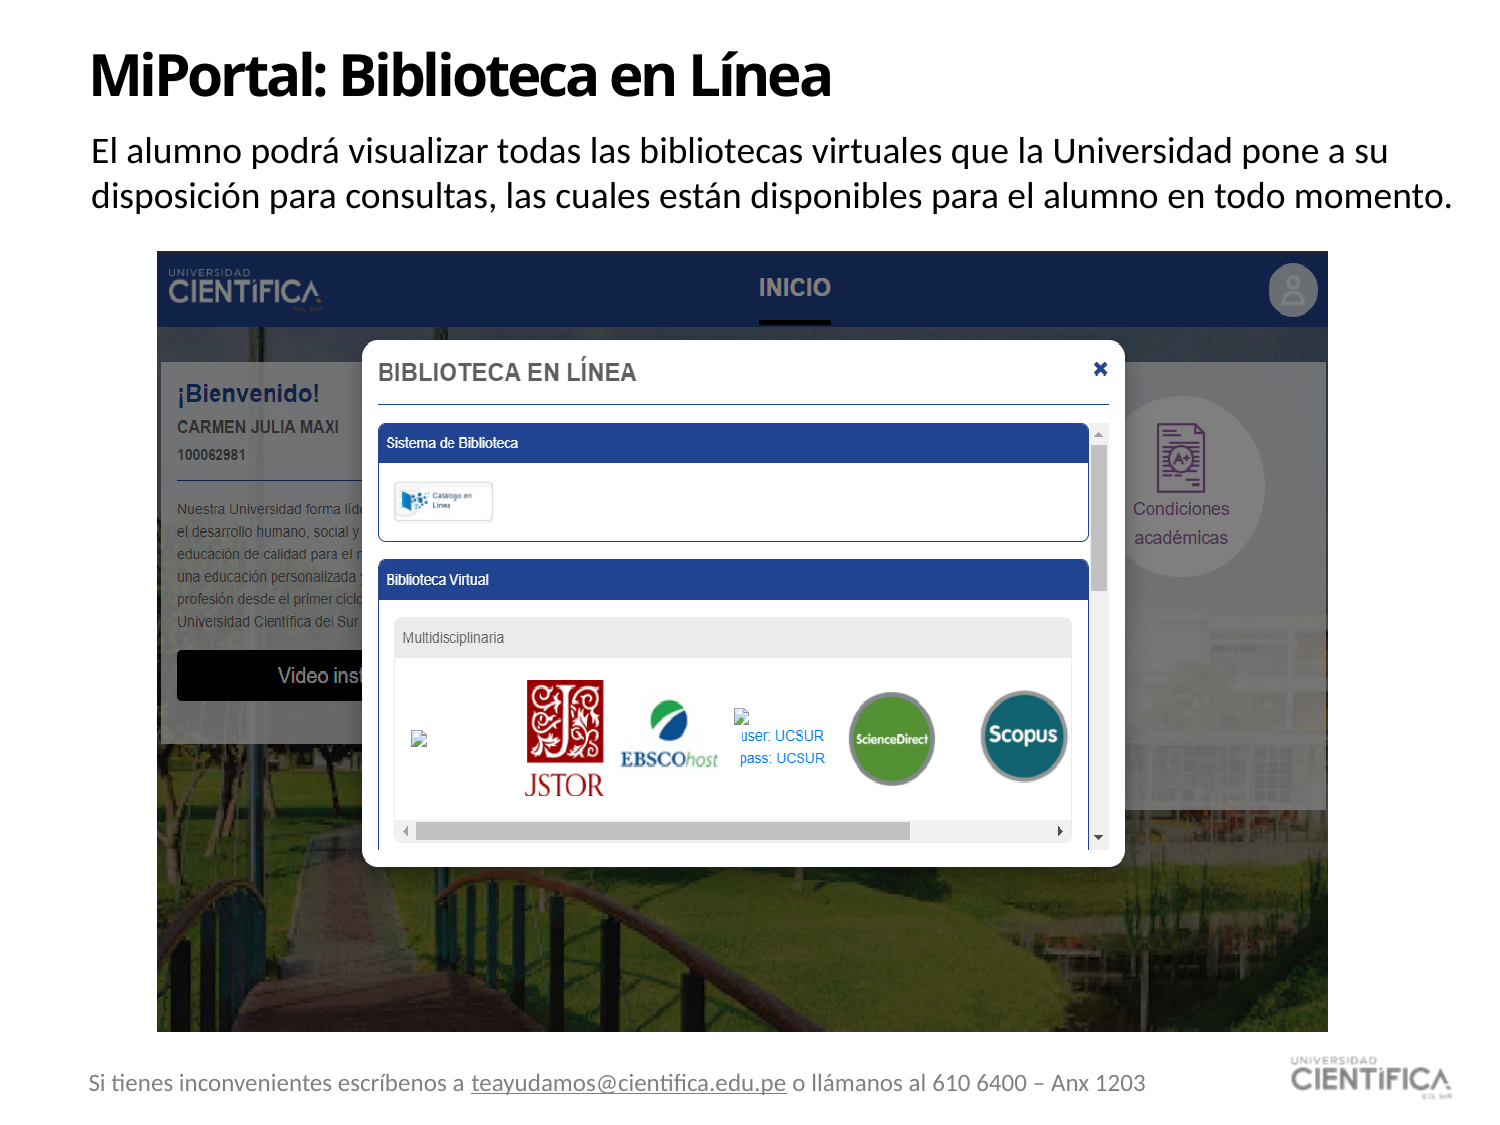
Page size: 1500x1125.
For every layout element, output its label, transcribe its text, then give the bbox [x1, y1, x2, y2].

text_box Si tienes inconvenientes escríbenos a teayudamos@cientifica.edu.pe o llámanos al 610 6400 – Anx 1203 [73, 1058, 1185, 1104]
text_box El alumno podrá visualizar todas las bibliotecas virtuales que la Universidad pone a su disposición para consultas, las cuales están disponibles para el alumno en todo momento. [76, 119, 1470, 224]
picture [157, 251, 1328, 1032]
text_box MiPortal: Biblioteca en Línea [73, 30, 1412, 116]
picture [1278, 1049, 1472, 1114]
